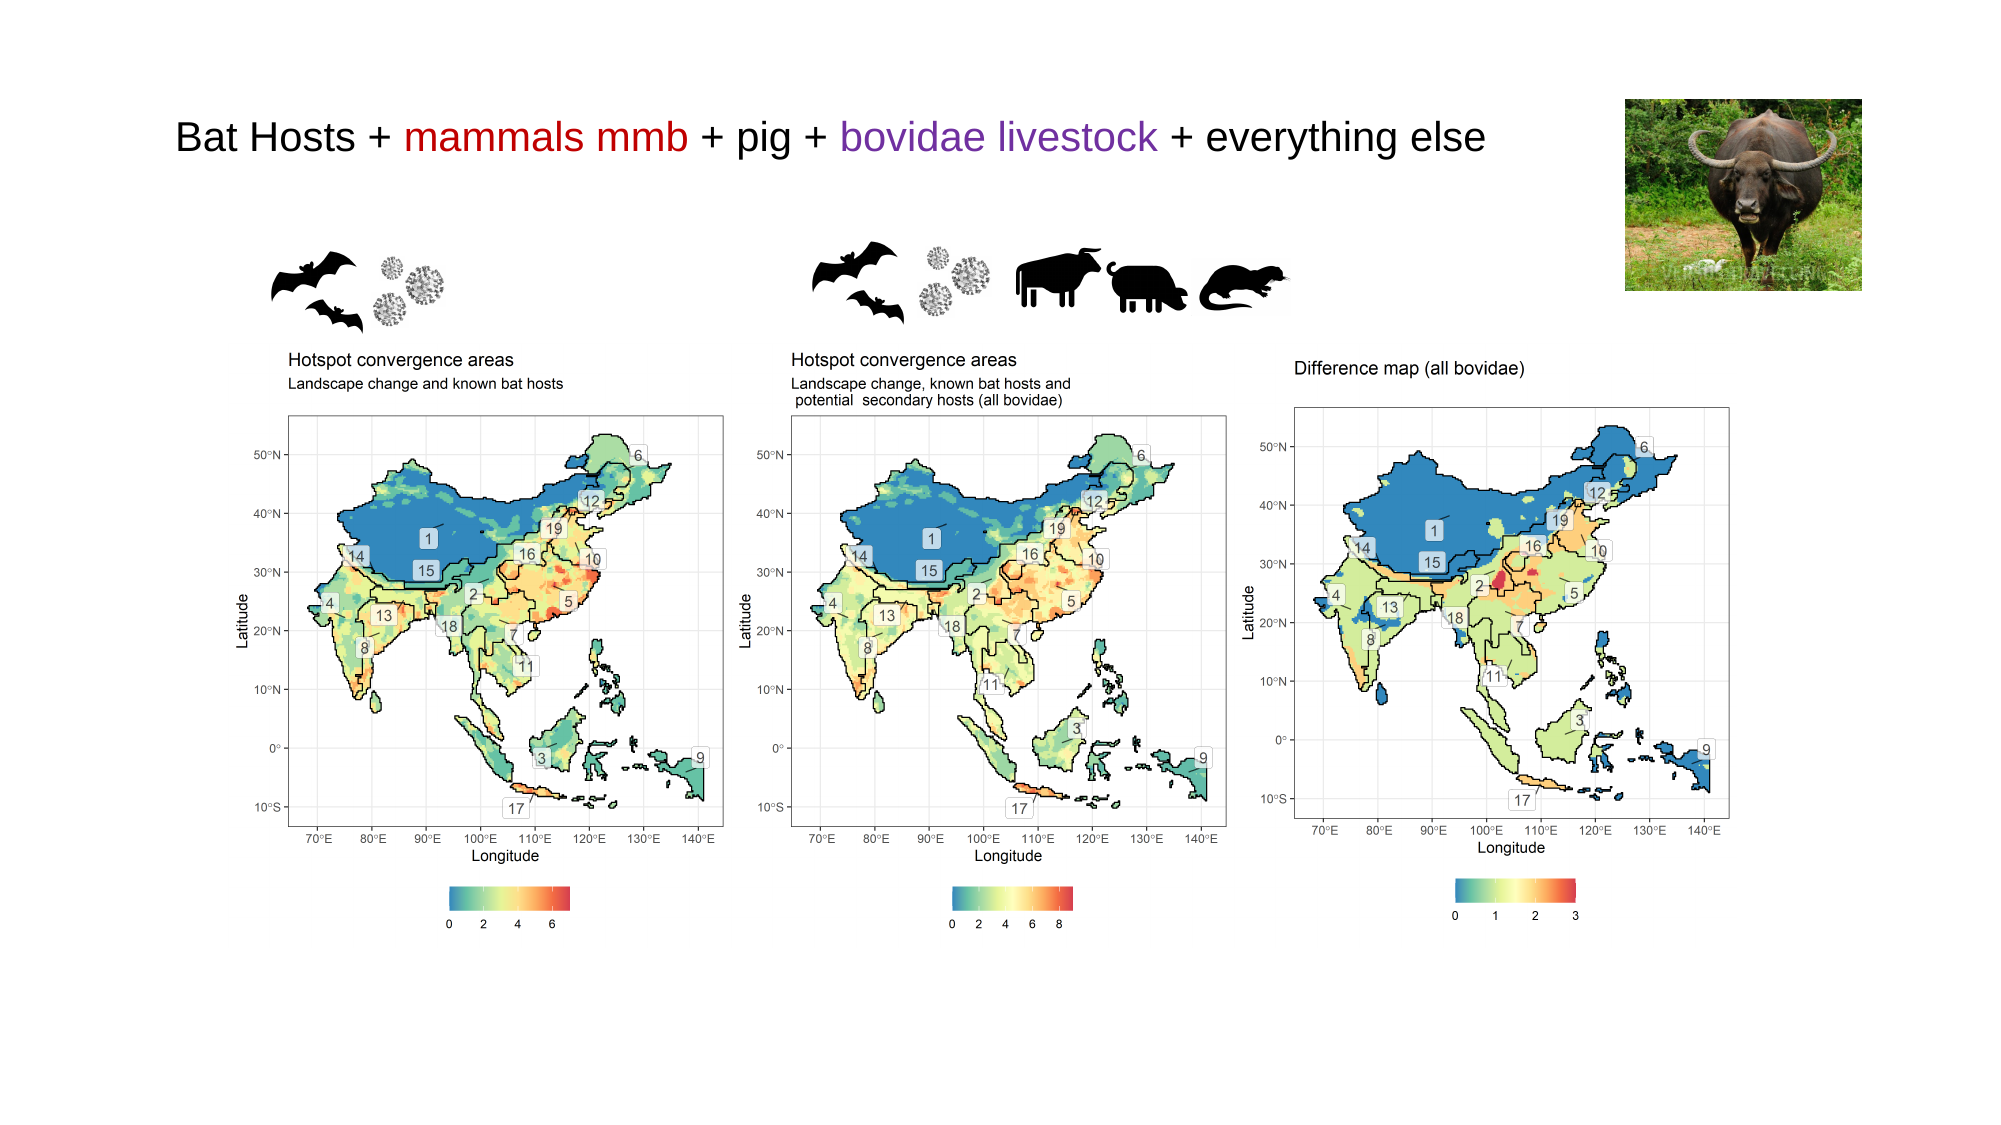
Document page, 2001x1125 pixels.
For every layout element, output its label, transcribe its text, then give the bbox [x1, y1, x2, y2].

picture [371, 256, 446, 328]
text_box Bat Hosts + mammals mmb + pig + bovidae livestock + everything else [160, 29, 1886, 248]
picture [227, 243, 1737, 948]
picture [1014, 234, 1291, 337]
picture [917, 246, 992, 318]
picture [1625, 99, 1862, 291]
picture [808, 233, 908, 333]
